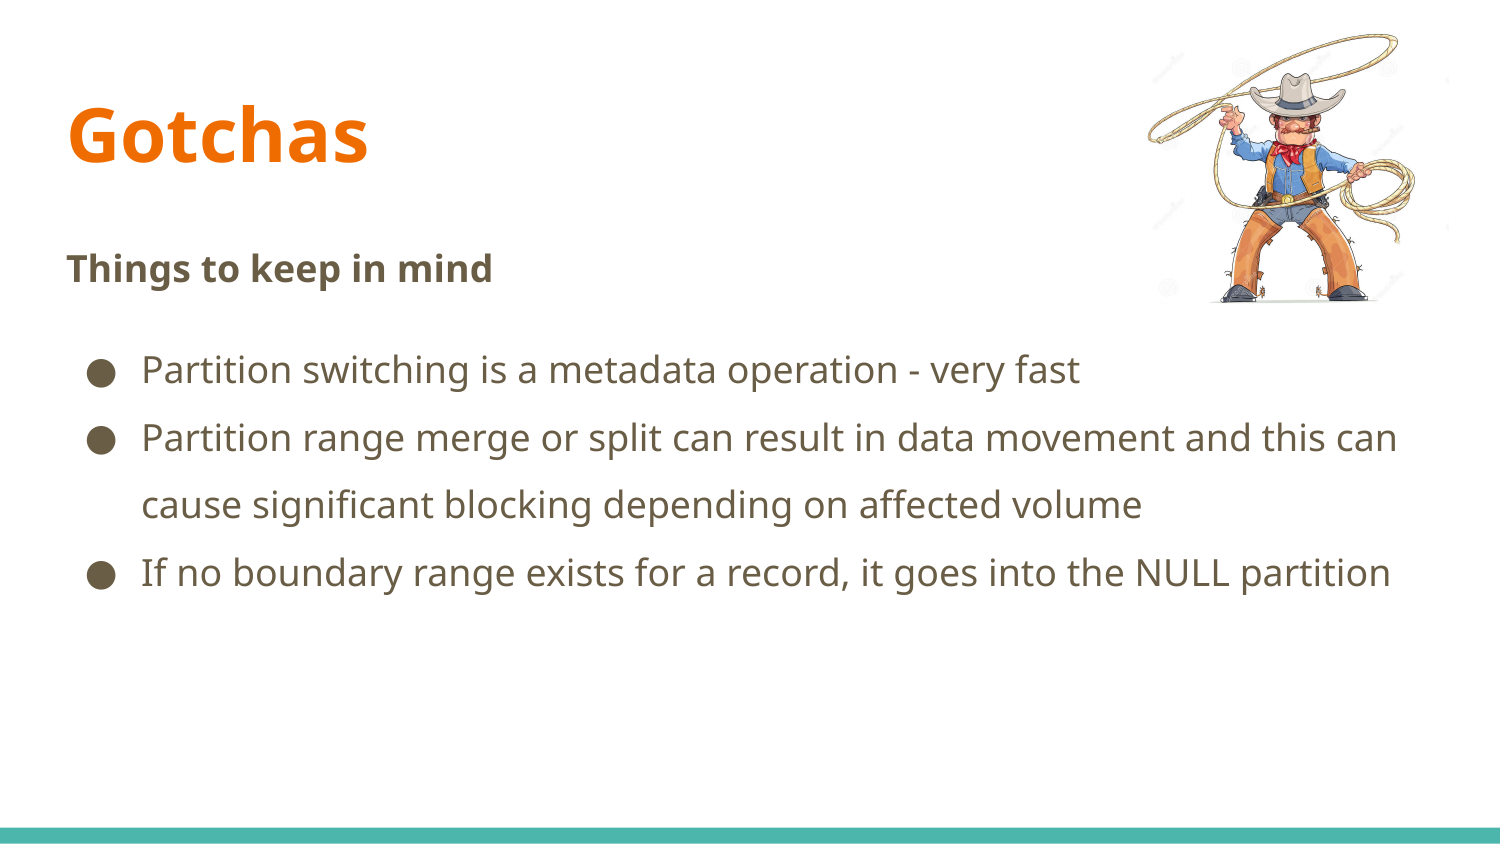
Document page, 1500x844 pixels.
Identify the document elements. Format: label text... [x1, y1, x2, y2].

picture [1131, 26, 1450, 316]
title Gotchas [51, 72, 1126, 189]
list Things to keep in mind Partition switching is a metadata operation - very fast Partition range merge or split can result in data movement and this can cause significant blocking depending on affected volume If no boundary range exists for a record, it goes into the NULL partition [51, 207, 1449, 750]
